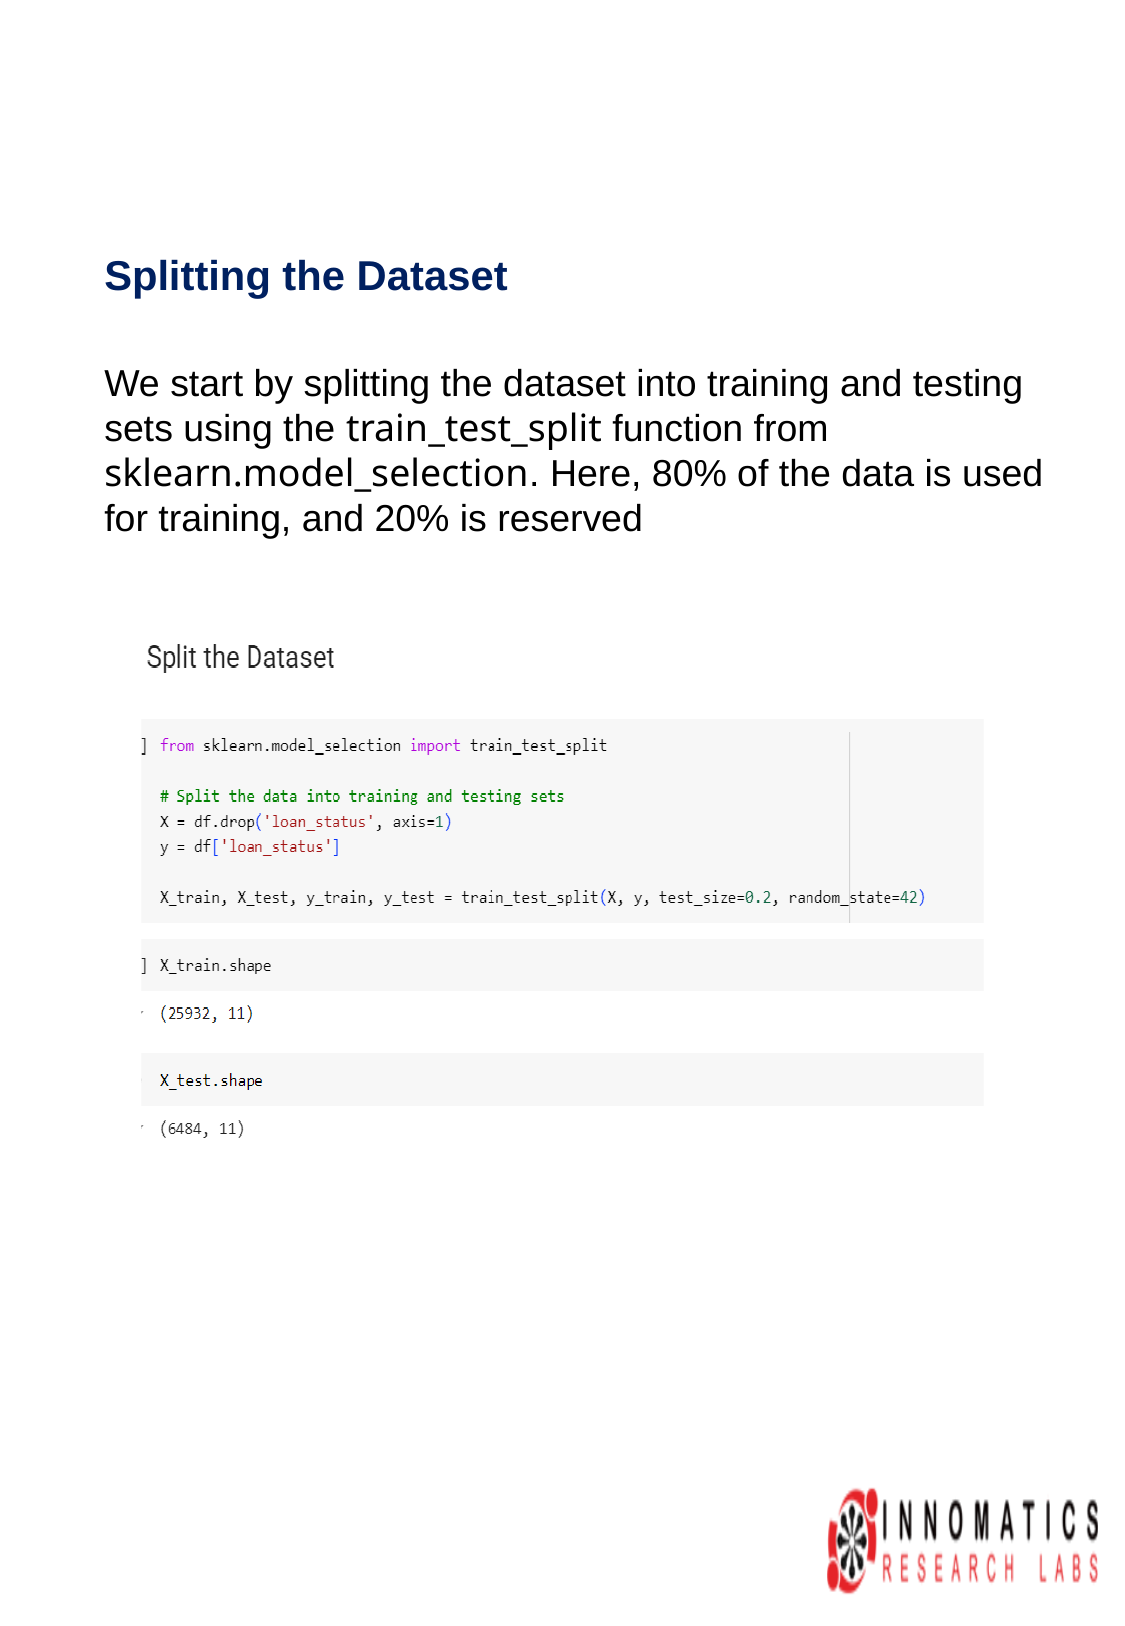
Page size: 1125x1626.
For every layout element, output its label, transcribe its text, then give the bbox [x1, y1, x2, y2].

picture [813, 1465, 1111, 1625]
picture [141, 605, 984, 1188]
text_box Splitting the Dataset We start by splitting the dataset into training and testing sets using the train_test_split function from sklearn.model_selection. Here, 80% of the data is used for training, and 20% is reserved [89, 196, 1071, 547]
